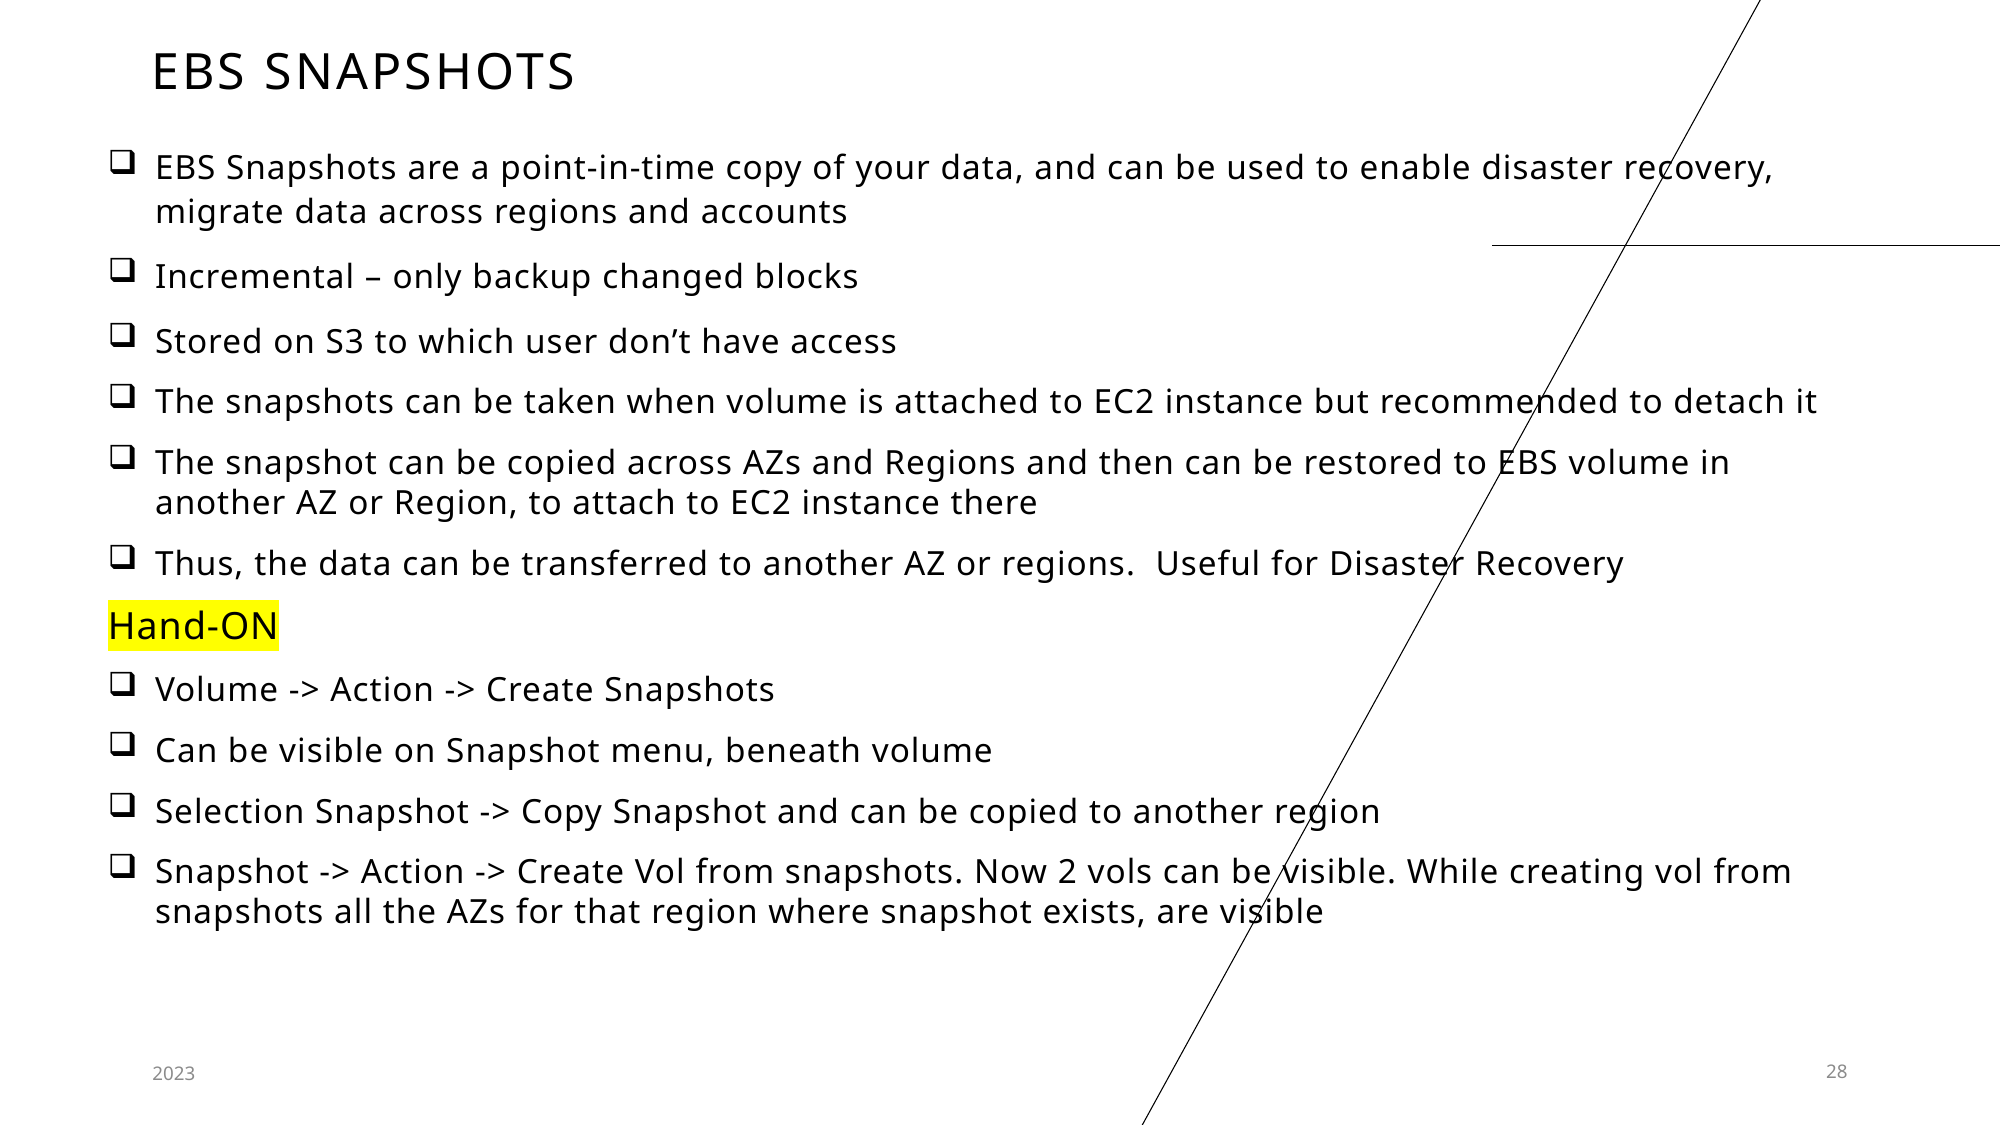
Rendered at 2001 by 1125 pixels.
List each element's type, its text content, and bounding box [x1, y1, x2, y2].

slide_number 2023 [137, 1042, 338, 1103]
slide_number 28 [1412, 1042, 1863, 1103]
title EBS Snapshots [136, 23, 1339, 108]
list EBS Snapshots are a point-in-time copy of your data, and can be used to enable disaster recovery, migrate data across regions and accounts Incremental – only backup changed blocks Stored on S3 to which user don’t have access The snapshots can be taken when volume is attached to EC2 instance but recommended to detach it The snapshot can be copied across AZs and Regions and then can be restored to EBS volume in another AZ or Region, to attach to EC2 instance there Thus, the data can be transferred to another AZ or regions. Useful for Disaster Recovery Hand-ON Volume -> Action -> Create Snapshots Can be visible on Snapshot menu, beneath volume Selection Snapshot -> Copy Snapshot and can be copied to another region Snapshot -> Action -> Create Vol from snapshots. Now 2 vols can be visible. While creating vol from snapshots all the AZs for that region where snapshot exists, are visible [93, 135, 1848, 959]
